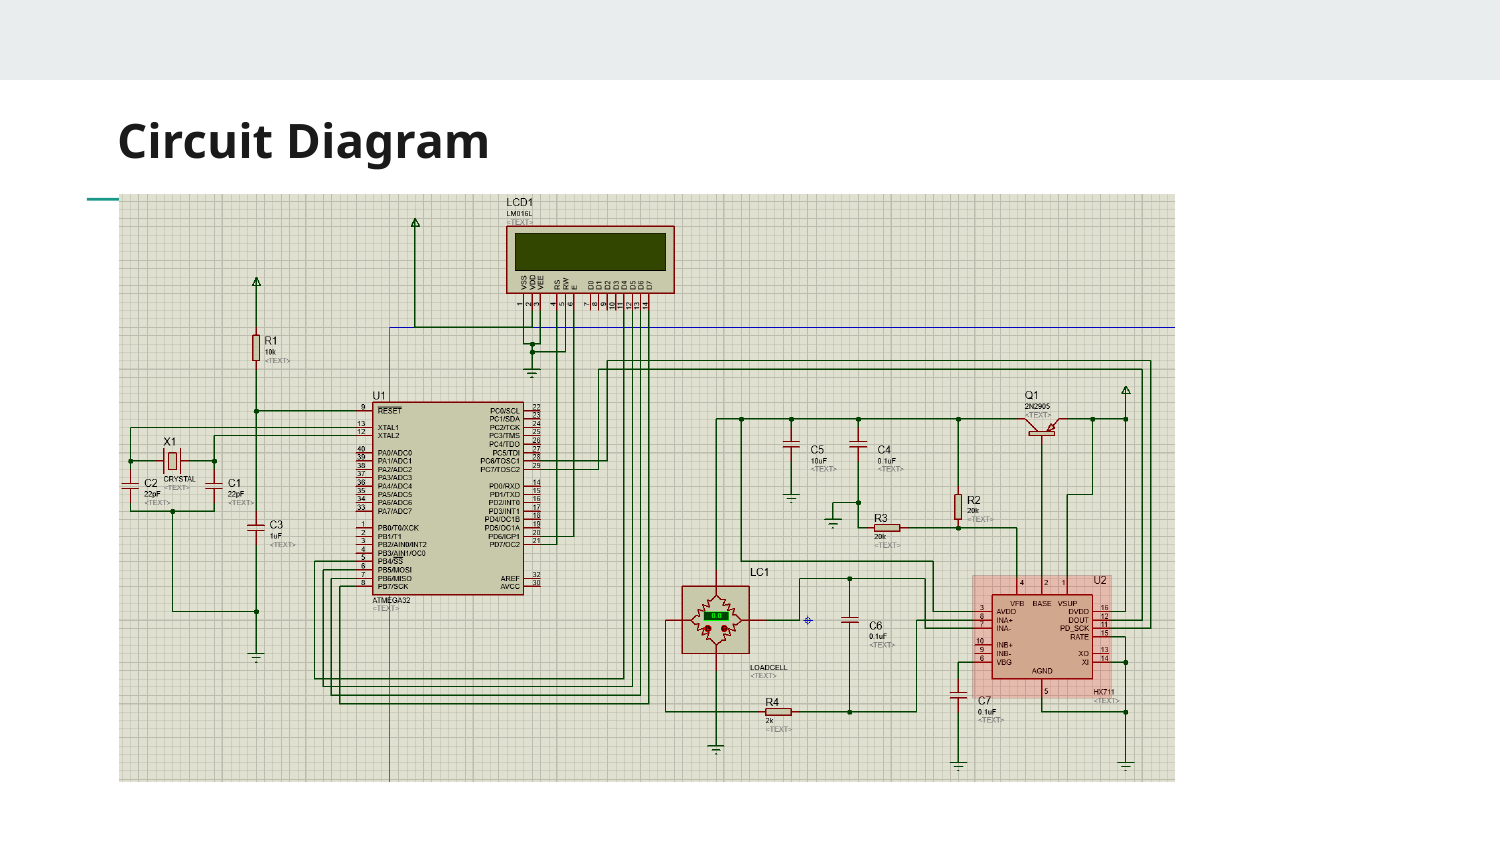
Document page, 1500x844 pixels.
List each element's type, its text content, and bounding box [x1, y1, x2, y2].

picture [119, 194, 1175, 782]
title Circuit Diagram [102, 96, 1364, 184]
